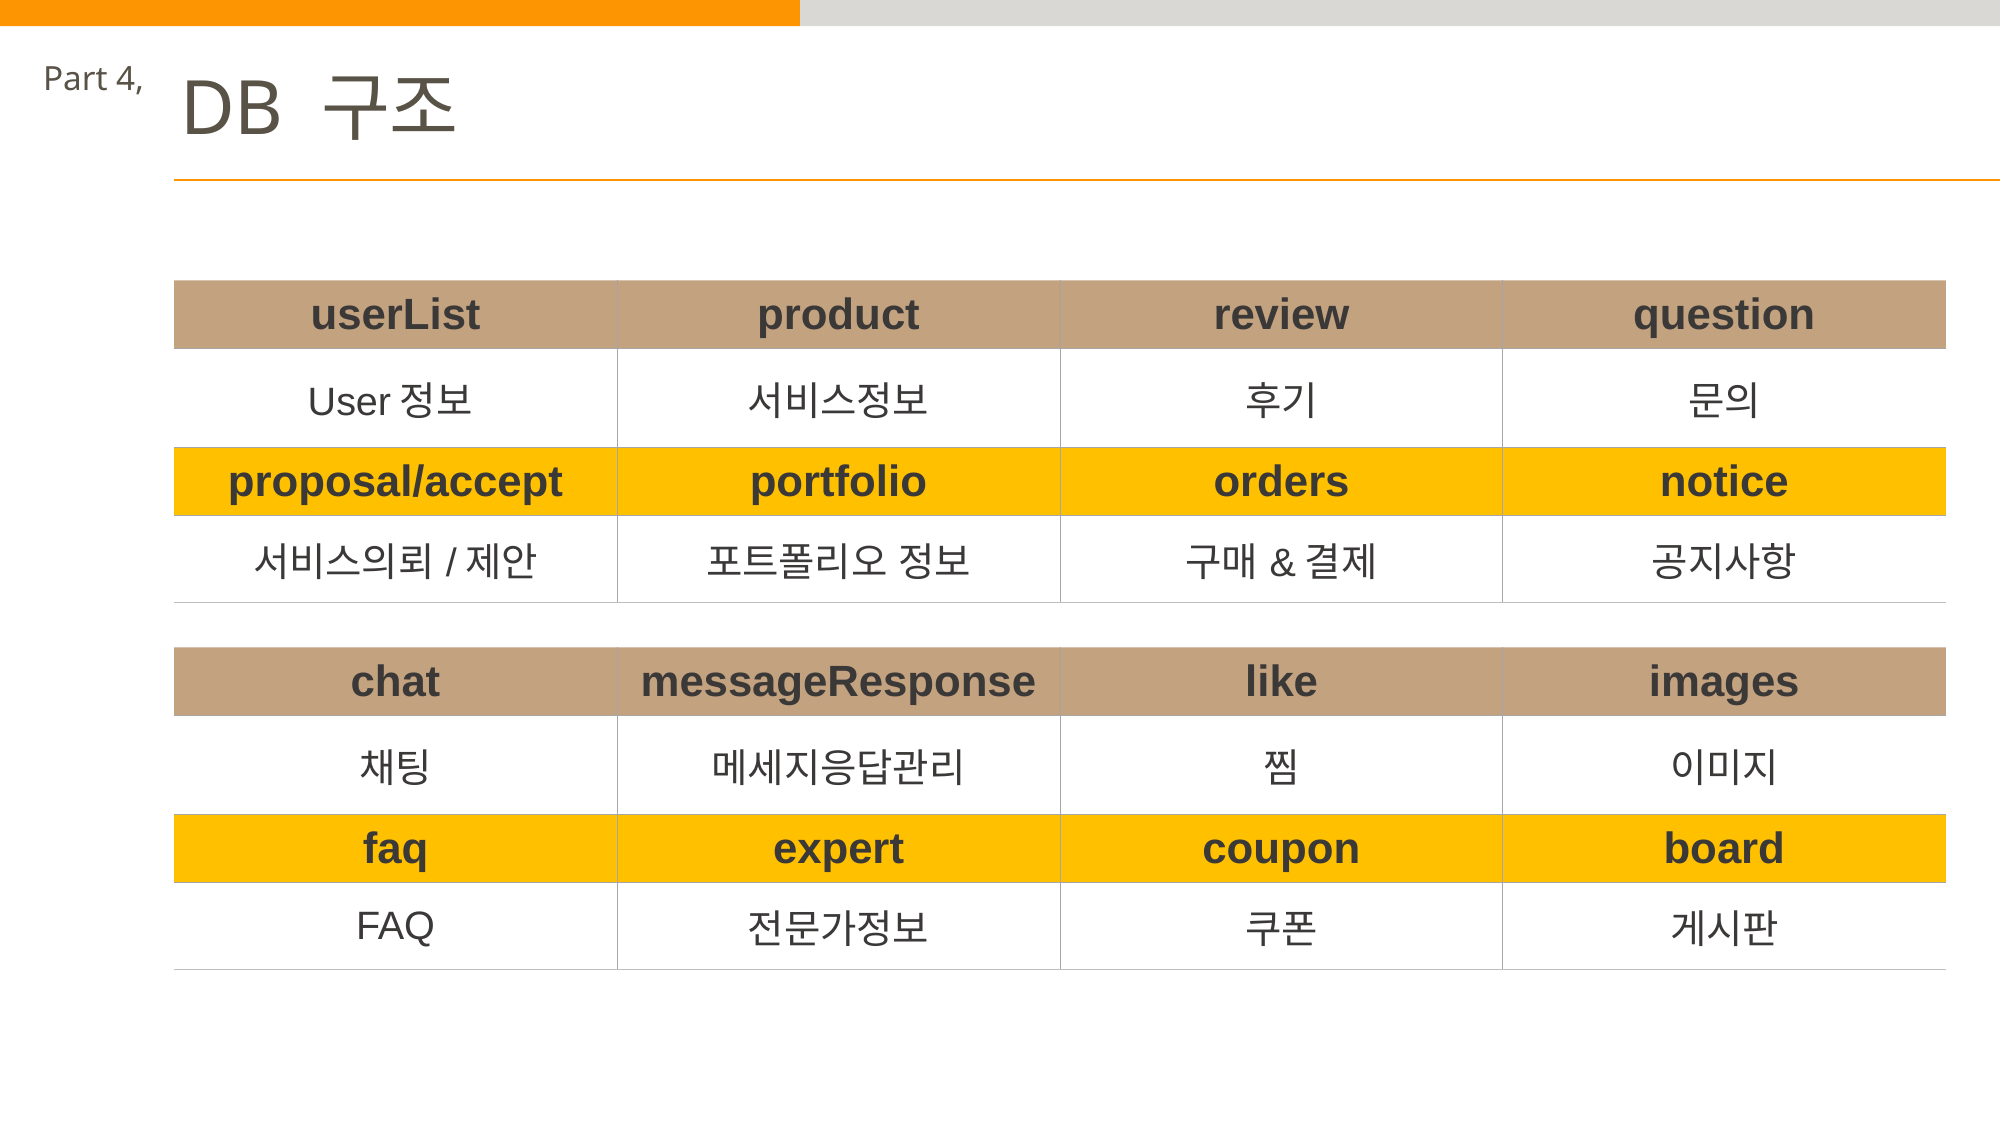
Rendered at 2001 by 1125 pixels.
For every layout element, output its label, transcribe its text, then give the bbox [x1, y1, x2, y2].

table_cell 찜 [1061, 716, 1502, 814]
table_cell 게시판 [1503, 883, 1946, 969]
table_cell 이미지 [1503, 716, 1946, 814]
table_header messageResponse [618, 647, 1060, 715]
table_cell 문의 [1503, 349, 1946, 447]
table_header userList [174, 280, 617, 348]
table_cell 쿠폰 [1061, 883, 1502, 969]
table_cell 채팅 [174, 716, 617, 814]
table_cell FAQ [174, 883, 617, 969]
table_cell notice [1503, 448, 1946, 515]
text_box Part 4, [28, 49, 160, 105]
table_cell 서비스정보 [618, 349, 1060, 447]
text_box [1599, 0, 2000, 27]
table_header like [1061, 647, 1502, 715]
table_cell proposal/accept [174, 448, 617, 515]
table_cell 후기 [1061, 349, 1502, 447]
table_header chat [174, 647, 617, 715]
table_cell portfolio [618, 448, 1060, 515]
table_cell expert [618, 815, 1060, 882]
table_cell coupon [1061, 815, 1502, 882]
text_box [399, 0, 799, 27]
text_box [799, 0, 1199, 27]
table_cell orders [1061, 448, 1502, 515]
table_header question [1503, 280, 1946, 348]
table_cell 전문가정보 [618, 883, 1060, 969]
table_header images [1503, 647, 1946, 715]
table_cell 포트폴리오 정보 [618, 516, 1060, 602]
table_header product [618, 280, 1060, 348]
table_cell 구매&결제 [1061, 516, 1502, 602]
table_cell faq [174, 815, 617, 882]
table_cell User정보 [174, 349, 617, 447]
text_box [1199, 0, 1599, 27]
table_header review [1061, 280, 1502, 348]
text_box DB 구조 [165, 52, 474, 158]
table_cell board [1503, 815, 1946, 882]
table_cell 공지사항 [1503, 516, 1946, 602]
text_box [0, 0, 399, 27]
table_cell 서비스의뢰/제안 [174, 516, 617, 602]
table_cell 메세지응답관리 [618, 716, 1060, 814]
